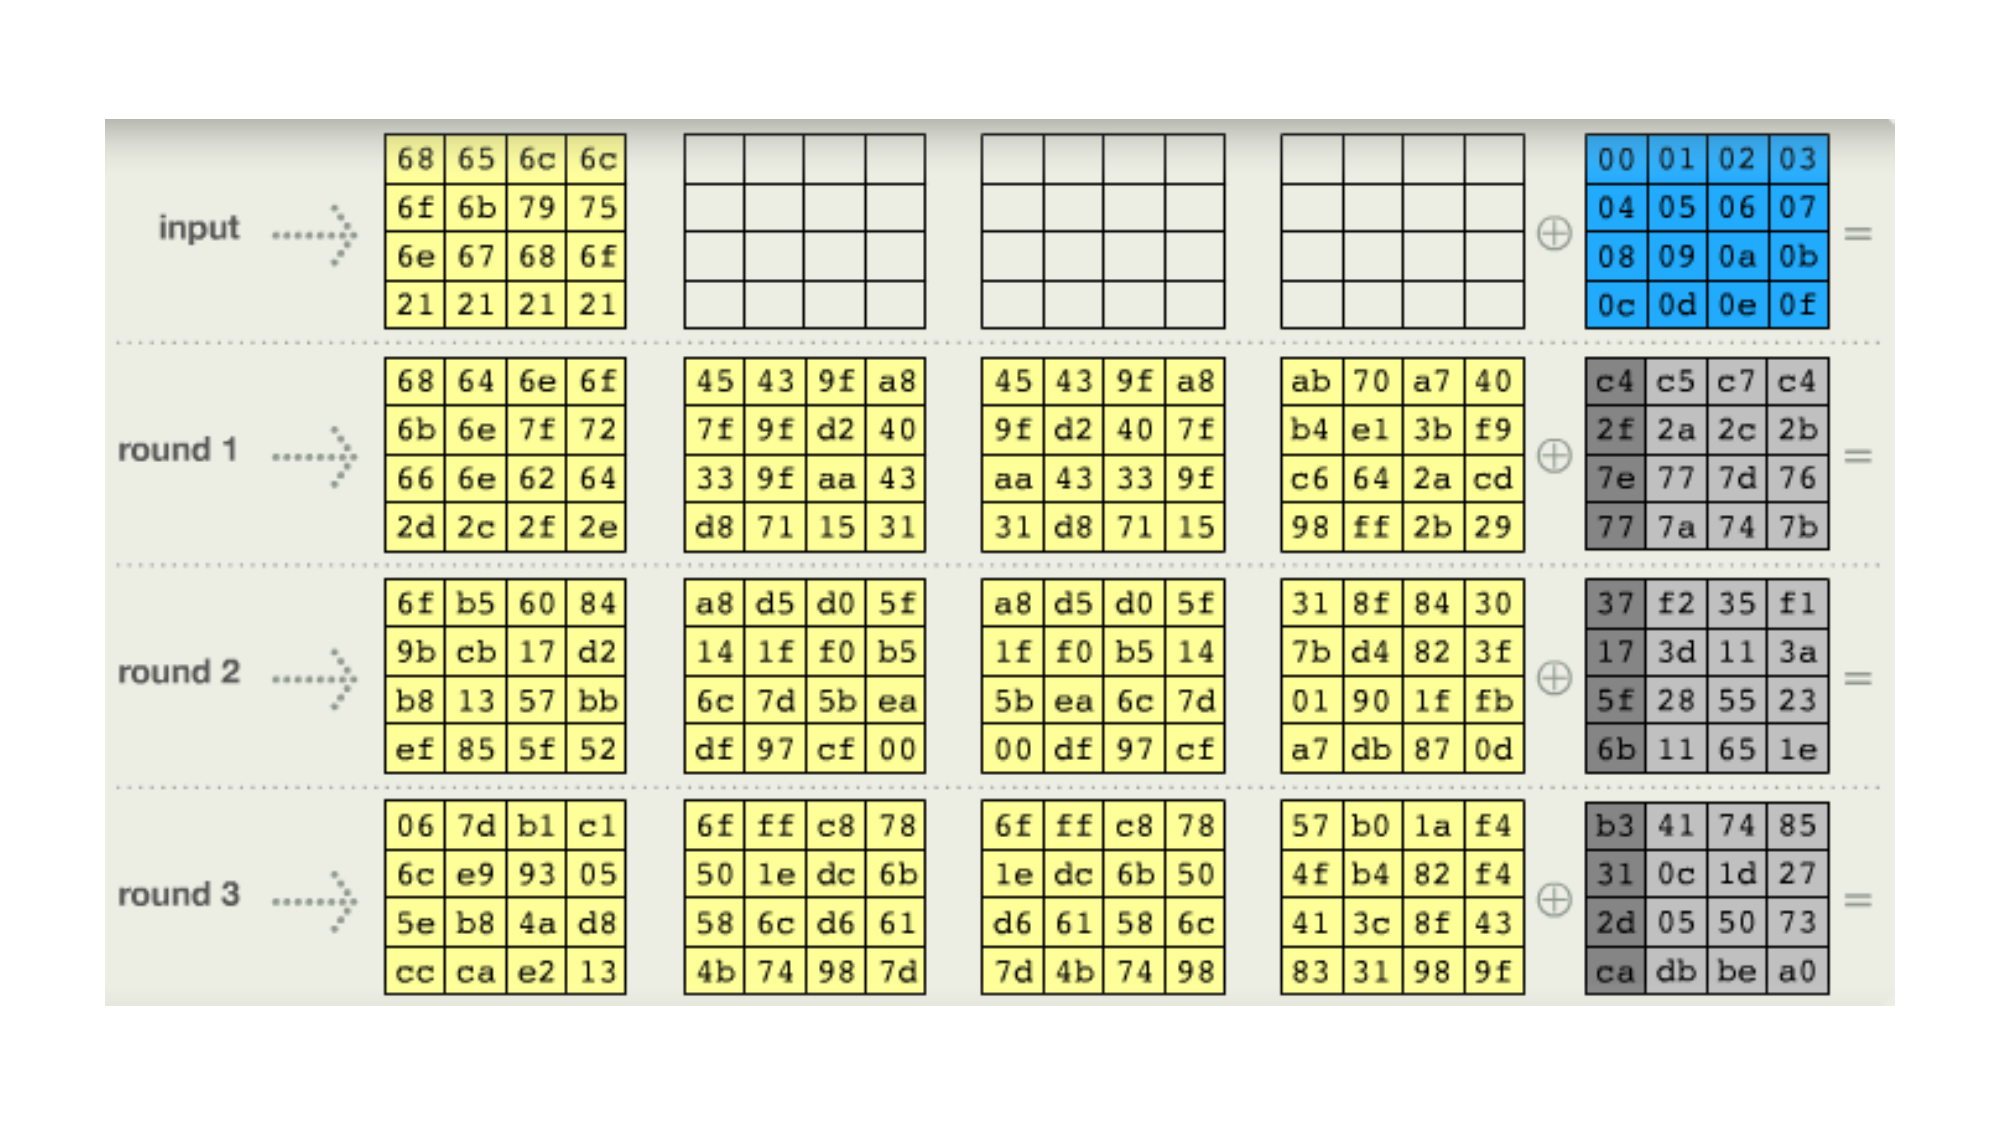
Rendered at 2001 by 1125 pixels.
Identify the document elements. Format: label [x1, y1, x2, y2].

list [105, 119, 1895, 1006]
